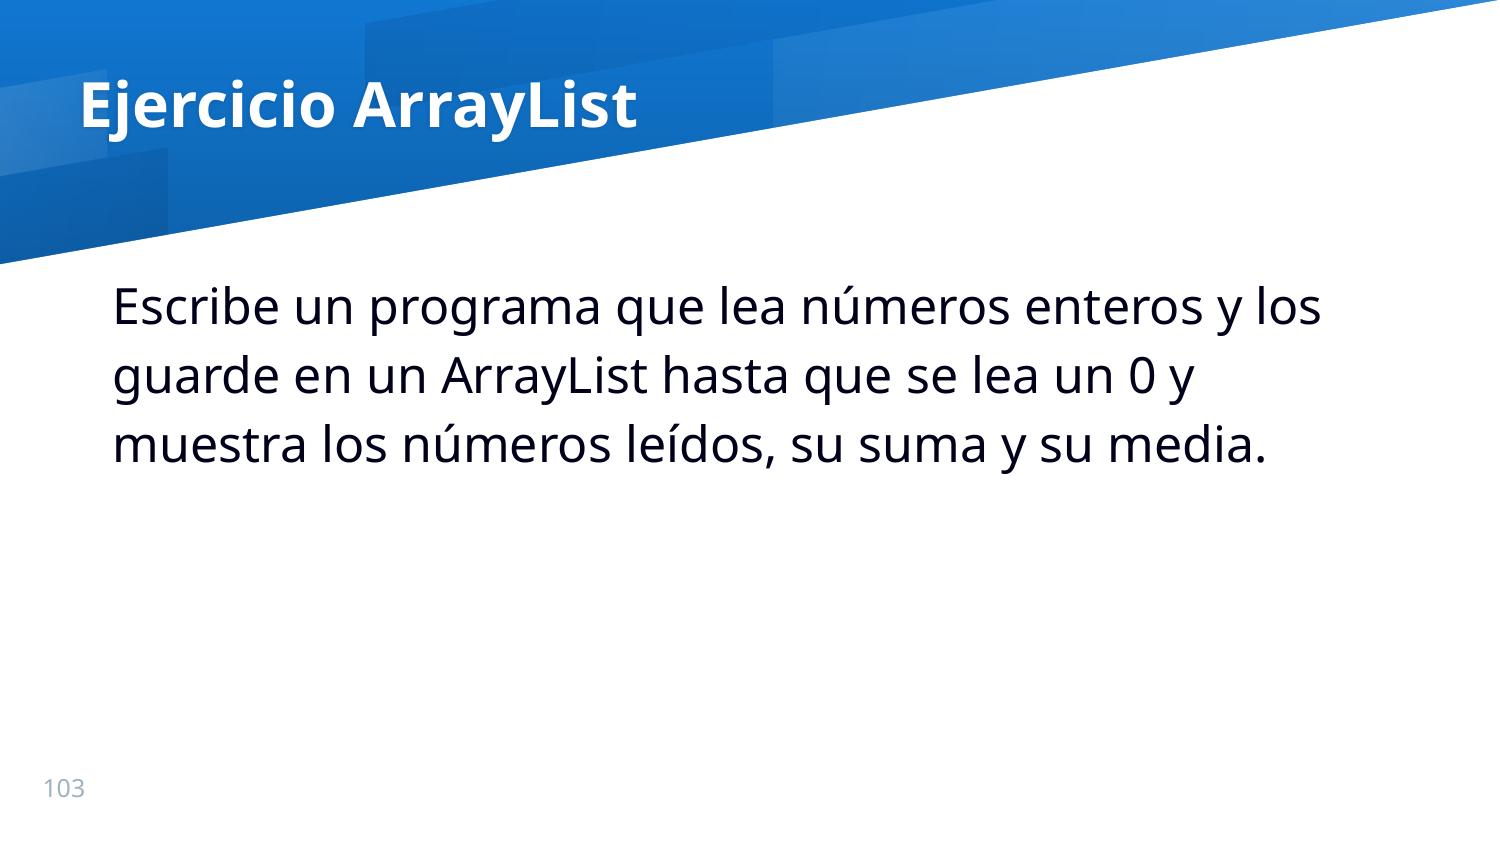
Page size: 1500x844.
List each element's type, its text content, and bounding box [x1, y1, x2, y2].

title Ejercicio ArrayList [78, 21, 1136, 184]
list Escribe un programa que lea números enteros y los guarde en un ArrayList hasta que se lea un 0 y muestra los números leídos, su suma y su media. [83, 265, 1346, 571]
slide_number 103 [42, 766, 122, 807]
